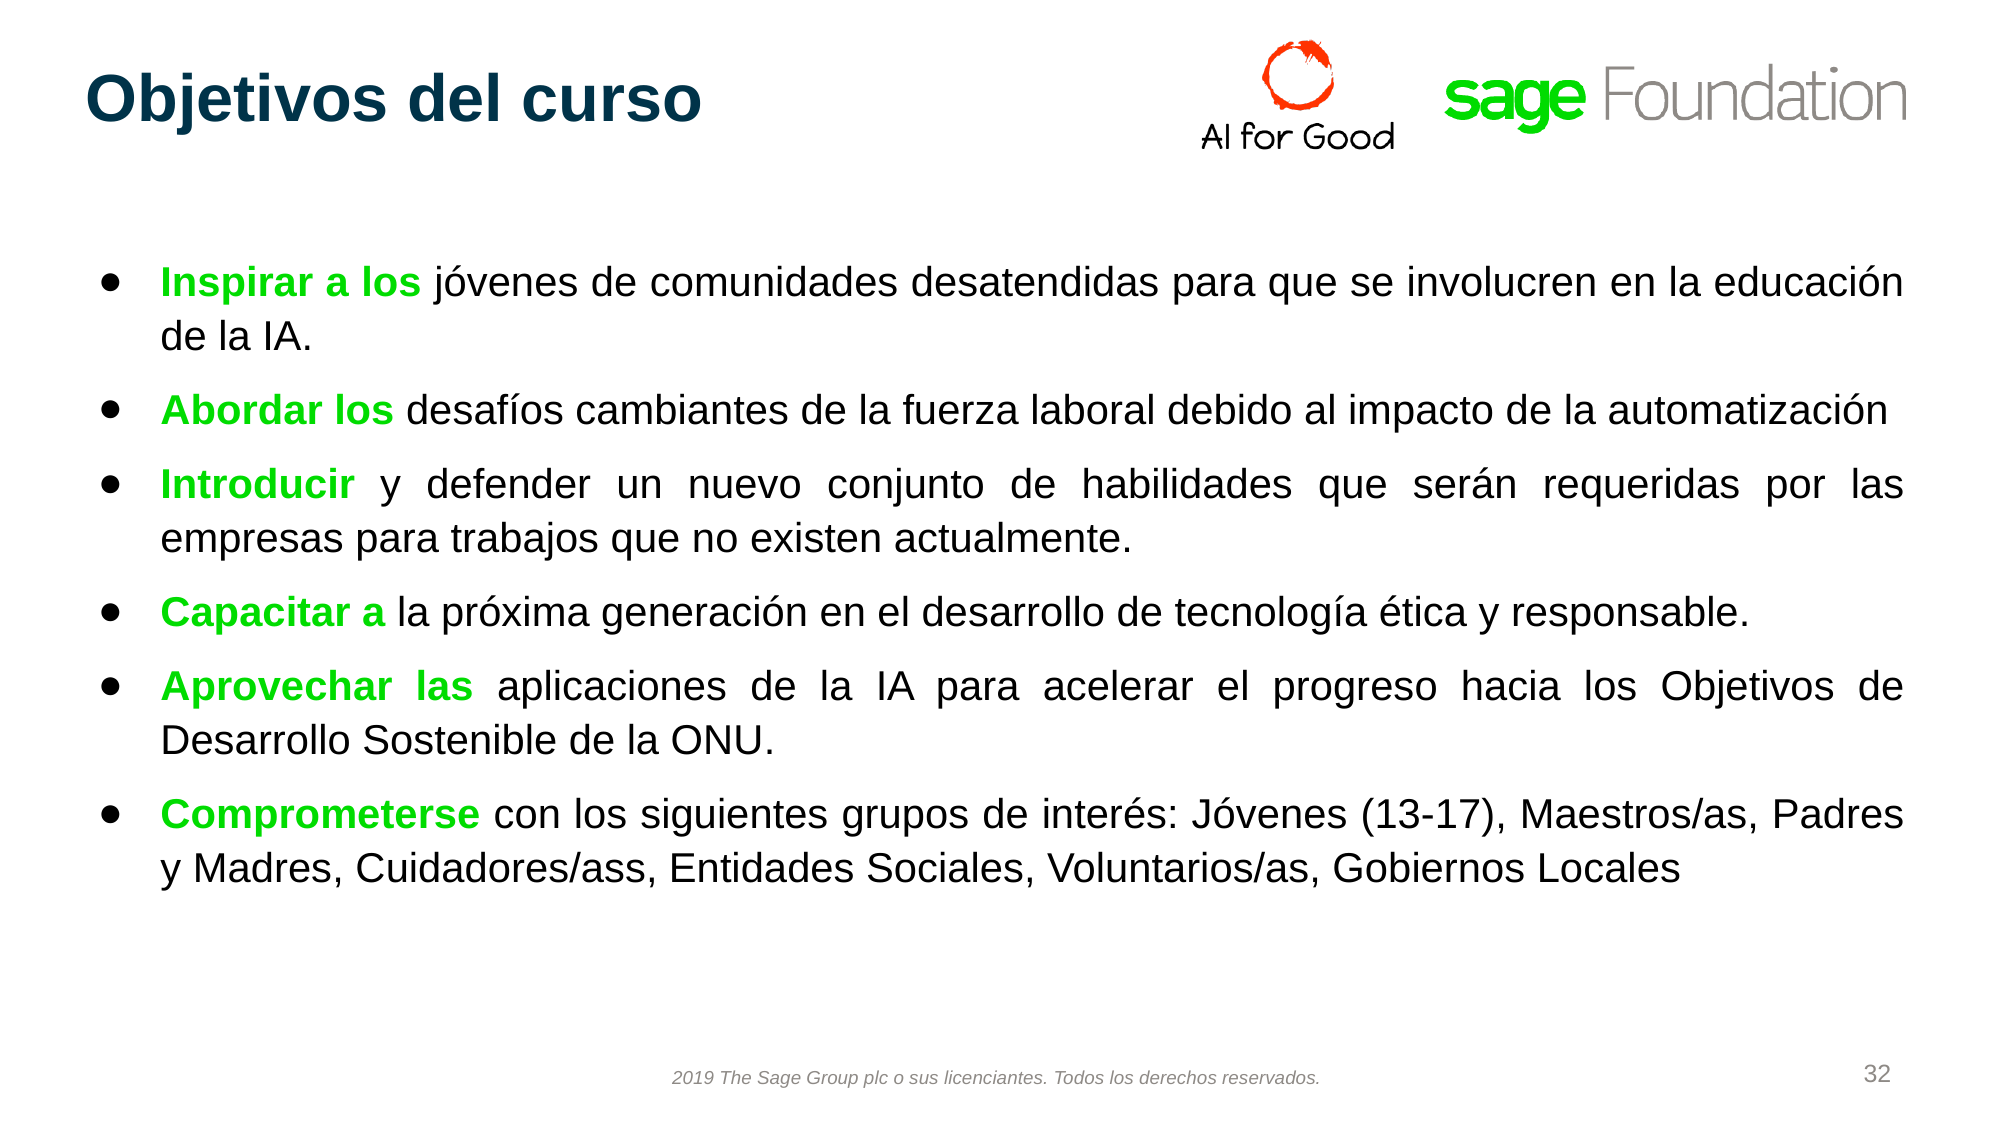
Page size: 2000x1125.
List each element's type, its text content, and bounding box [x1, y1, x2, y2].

slide_number 32 [1456, 1042, 1907, 1103]
list Inspirar a los jóvenes de comunidades desatendidas para que se involucren en la educación de la IA. Abordar los desafíos cambiantes de la fuerza laboral debido al impacto de la automatización Introducir y defender un nuevo conjunto de habilidades que serán requeridas por las empresas para trabajos que no existen actualmente. Capacitar a la próxima generación en el desarrollo de tecnología ética y responsable. Aprovechar las aplicaciones de la IA para acelerar el progreso hacia los Objetivos de Desarrollo Sostenible de la ONU. Comprometerse con los siguientes grupos de interés: Jóvenes (13-17), Maestros/as, Padres y Madres, Cuidadores/ass, Entidades Sociales, Voluntarios/as, Gobiernos Locales [85, 243, 1906, 1006]
title Objetivos del curso [85, 54, 1195, 153]
picture [1444, 63, 1906, 134]
picture [1200, 30, 1395, 160]
